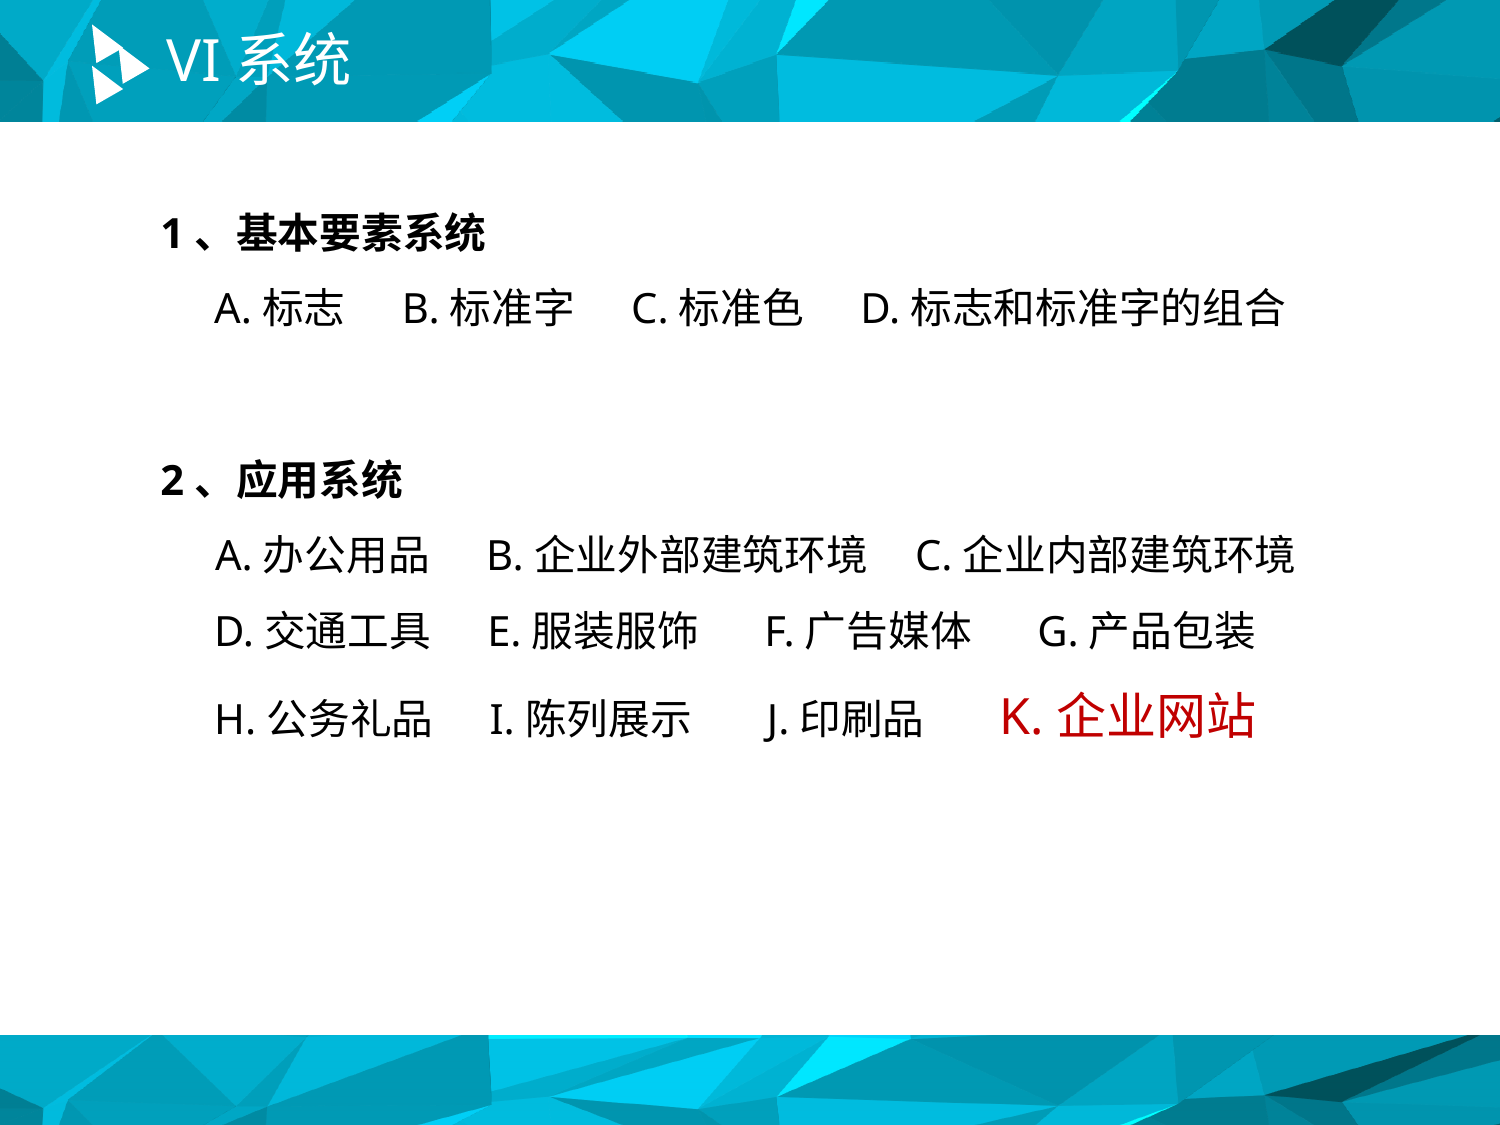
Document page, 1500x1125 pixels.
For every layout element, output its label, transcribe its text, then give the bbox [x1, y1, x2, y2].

title VI系统 [151, 11, 1446, 115]
text_box 1、基本要素系统 A.标志 B.标准字 C.标准色 D.标志和标准字的组合 2、应用系统 A.办公用品 B.企业外部建筑环境 C.企业内部建筑环境 D.交通工具 E.服装服饰 F.广告媒体 G.产品包装 H.公务礼品 I.陈列展示 J.印刷品 K.企业网站 [123, 174, 1353, 905]
picture [0, 1035, 1500, 1125]
picture [0, 0, 1500, 122]
